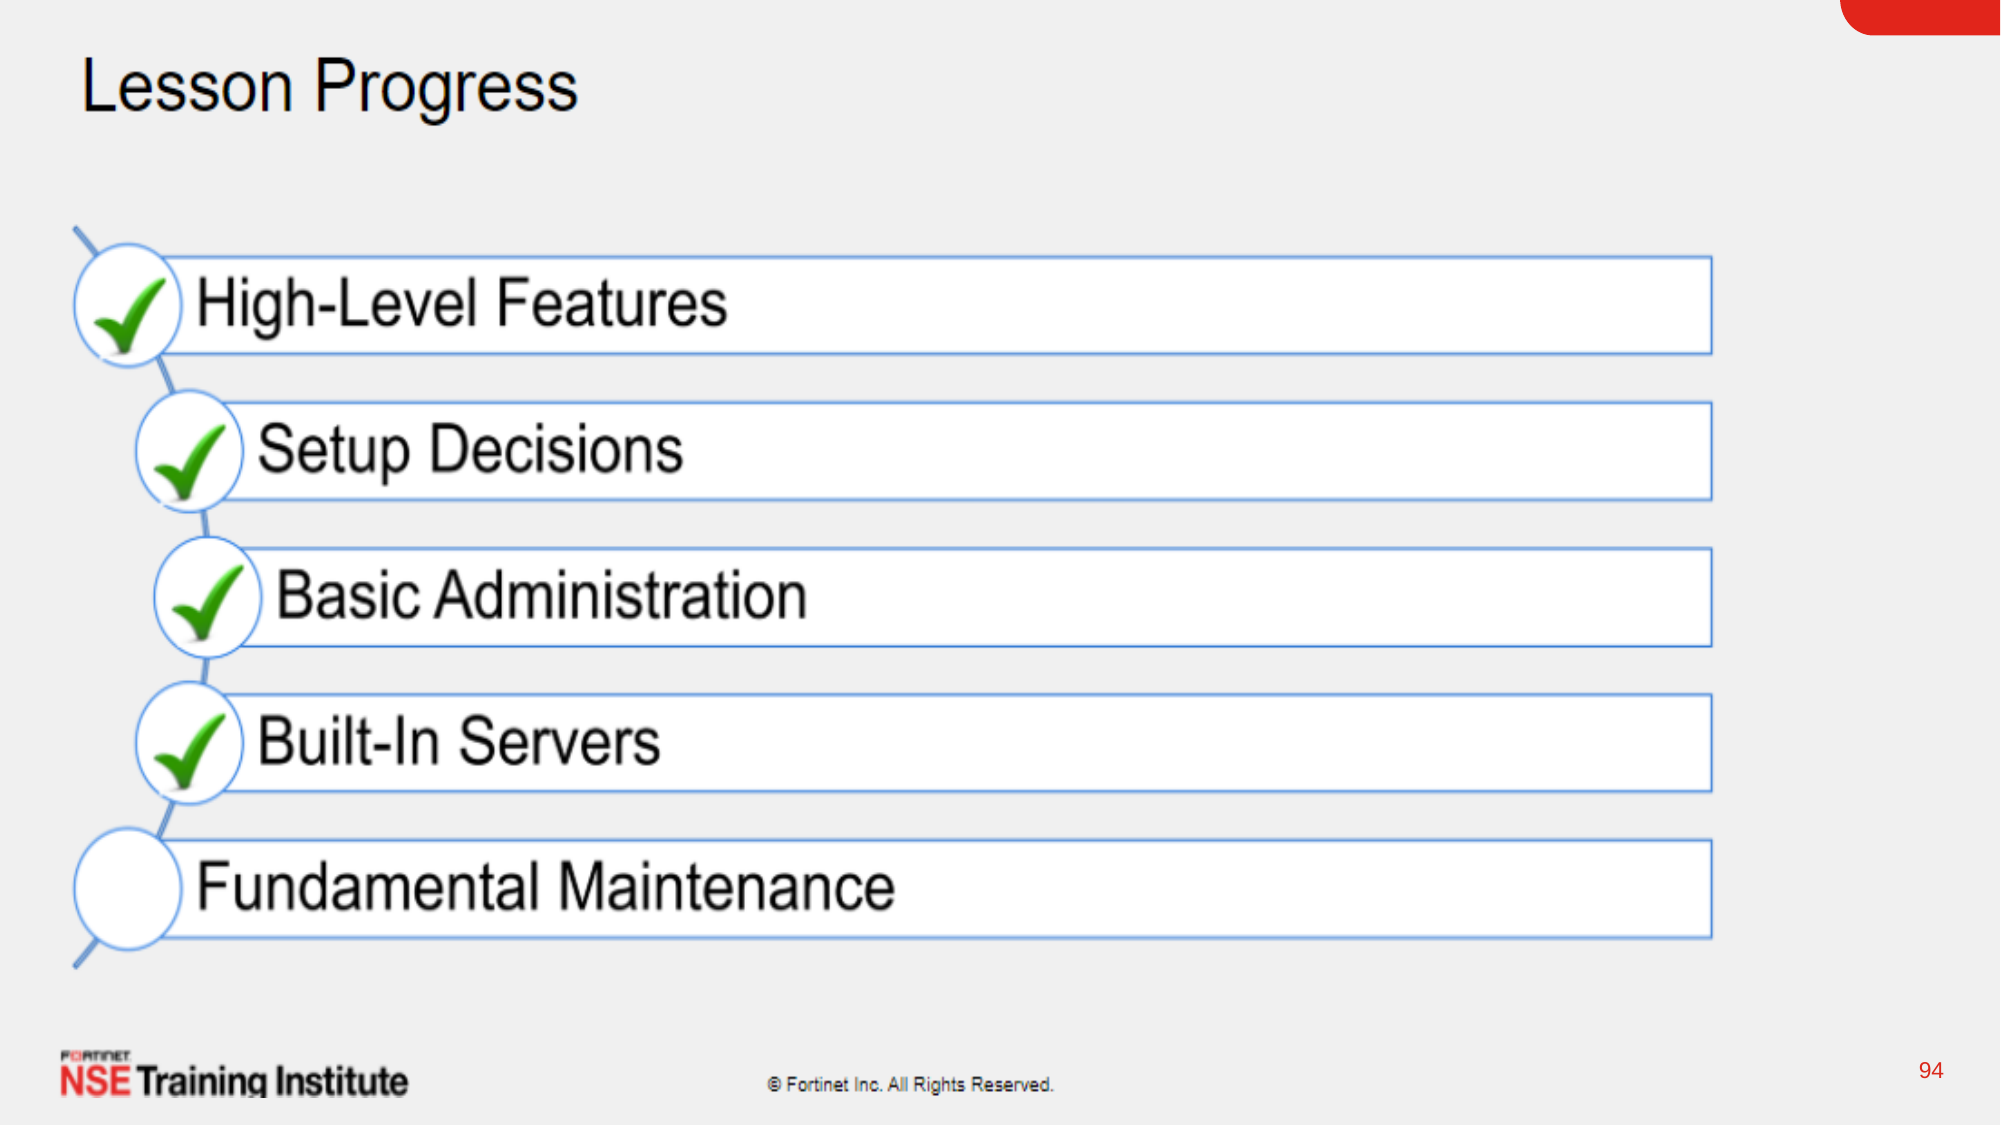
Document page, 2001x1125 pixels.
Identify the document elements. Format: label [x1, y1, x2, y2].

picture [47, 27, 1722, 1098]
